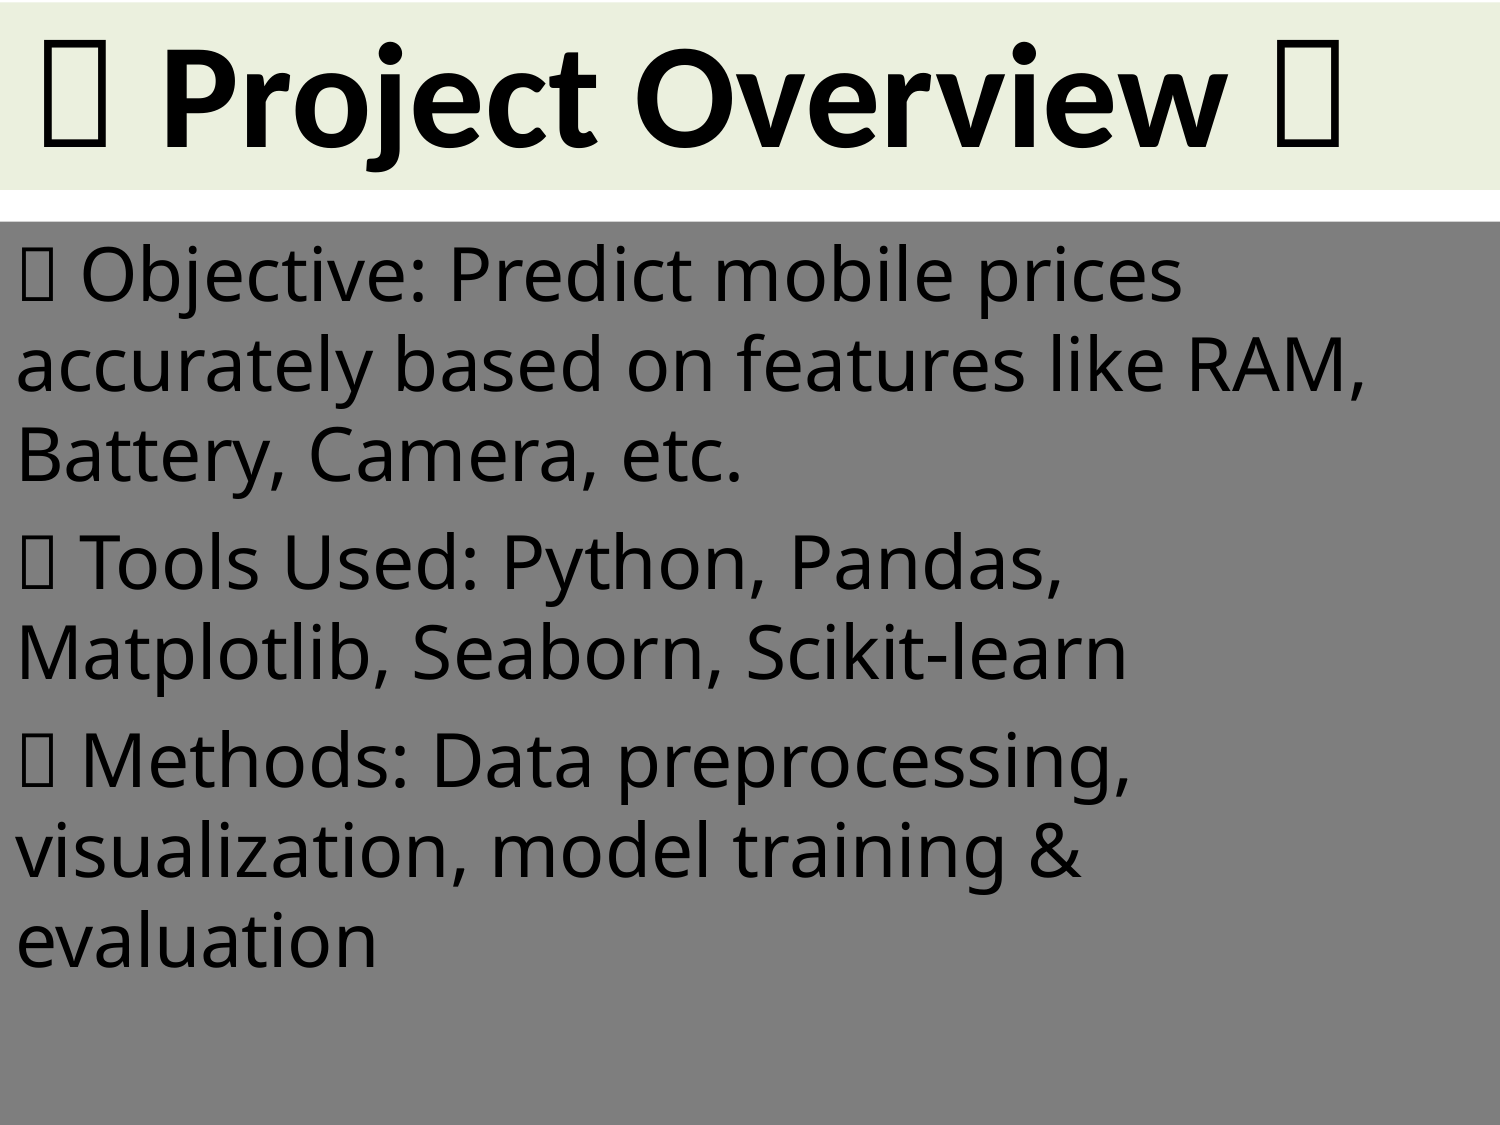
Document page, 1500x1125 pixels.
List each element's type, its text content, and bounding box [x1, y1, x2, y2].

text_box 📌 Objective: Predict mobile prices accurately based on features like RAM, Battery, Camera, etc. 📌 Tools Used: Python, Pandas, Matplotlib, Seaborn, Scikit-learn 📌 Methods: Data preprocessing, visualization, model training & evaluation [12, 224, 1429, 983]
text_box [0, 221, 1500, 1125]
title 📱 Project Overview 📱 [28, 0, 1472, 186]
text_box [0, 2, 1500, 190]
